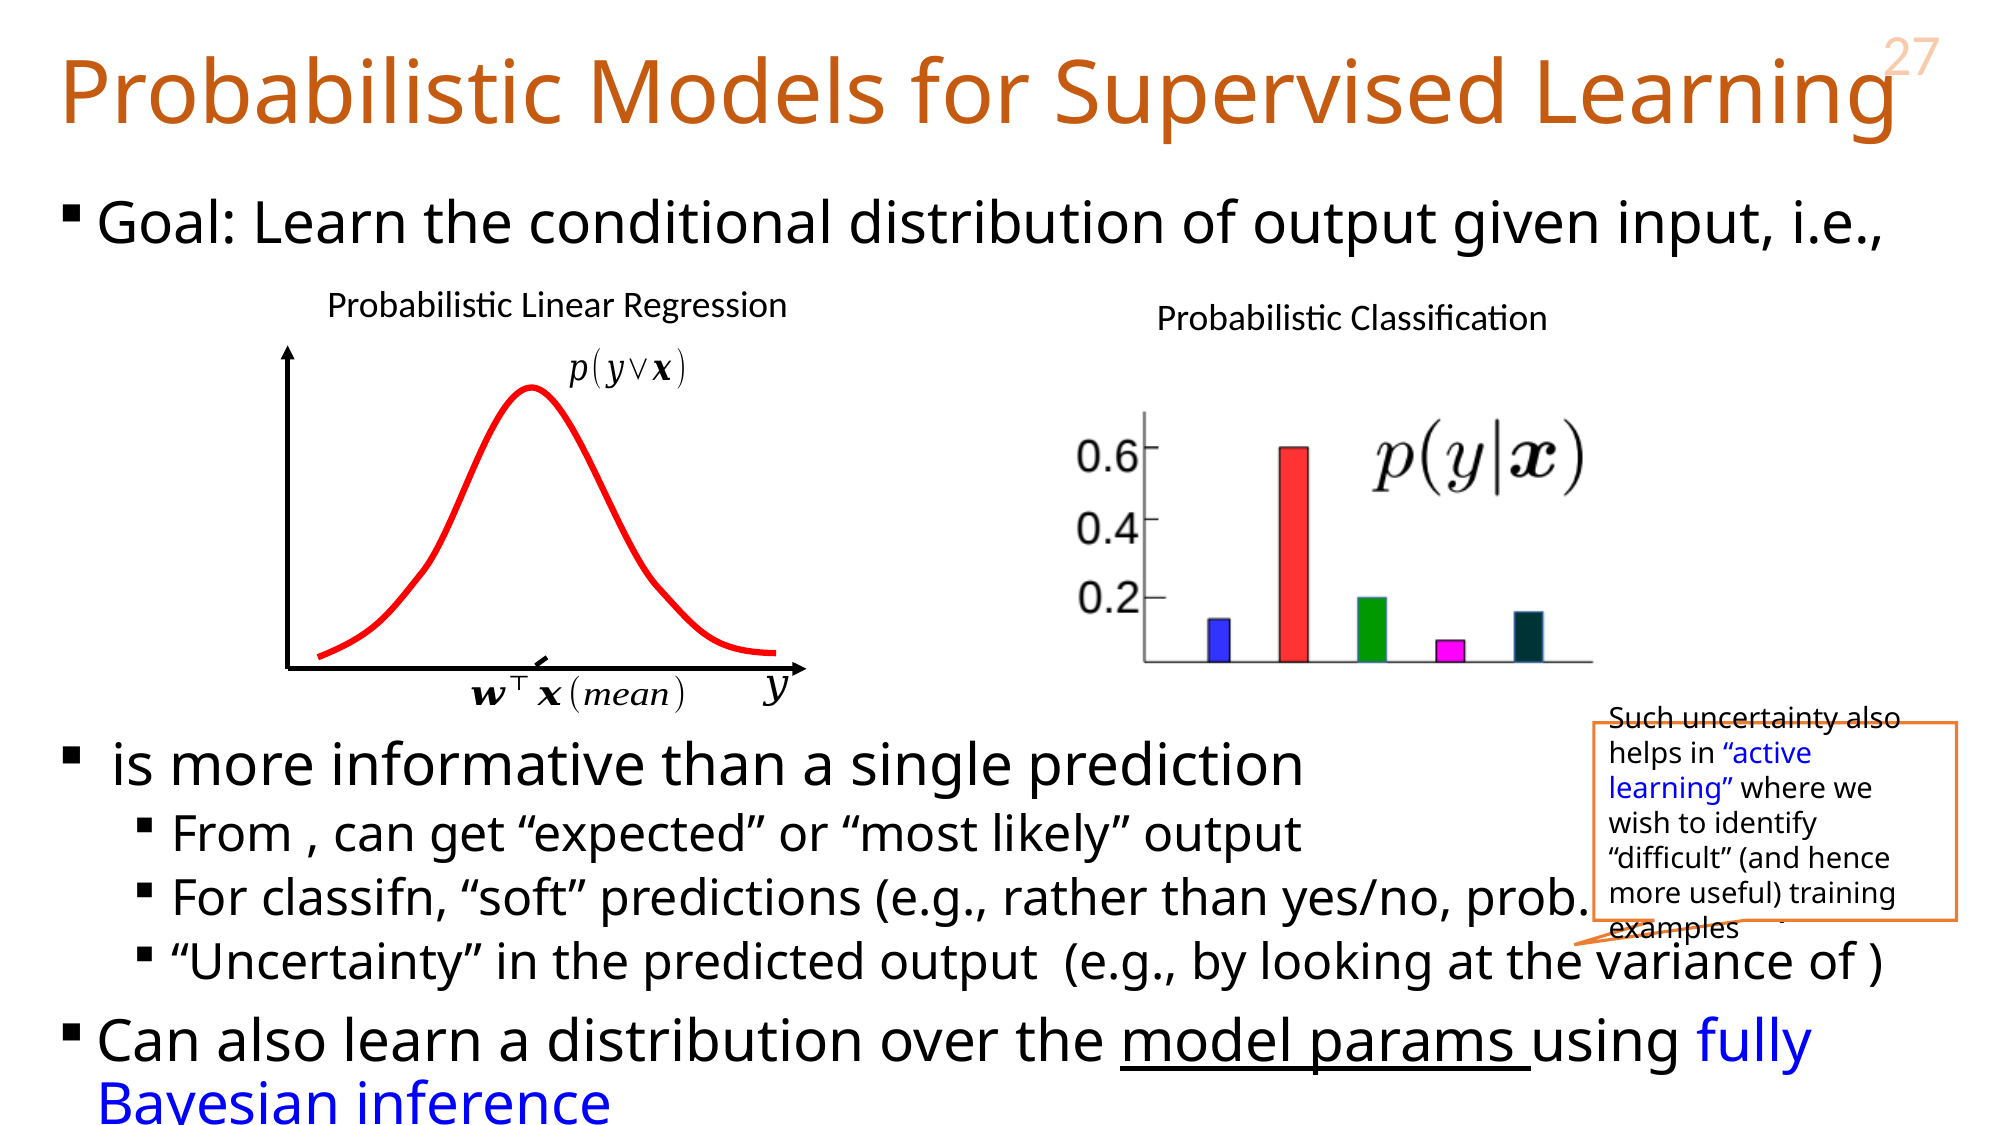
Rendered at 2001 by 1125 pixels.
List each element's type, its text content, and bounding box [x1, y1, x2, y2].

text_box Probabilistic Linear Regression [312, 272, 804, 332]
picture [1053, 390, 1625, 679]
text_box Such uncertainty also helps in “active learning” where we wish to identify “difficult” (and hence more useful) training examples [1574, 721, 1958, 946]
slide_number 27 [1857, 22, 1957, 83]
title Probabilistic Models for Supervised Learning [43, 27, 1970, 163]
text_box Probabilistic Classification [1142, 285, 1564, 346]
text_box [317, 386, 777, 659]
